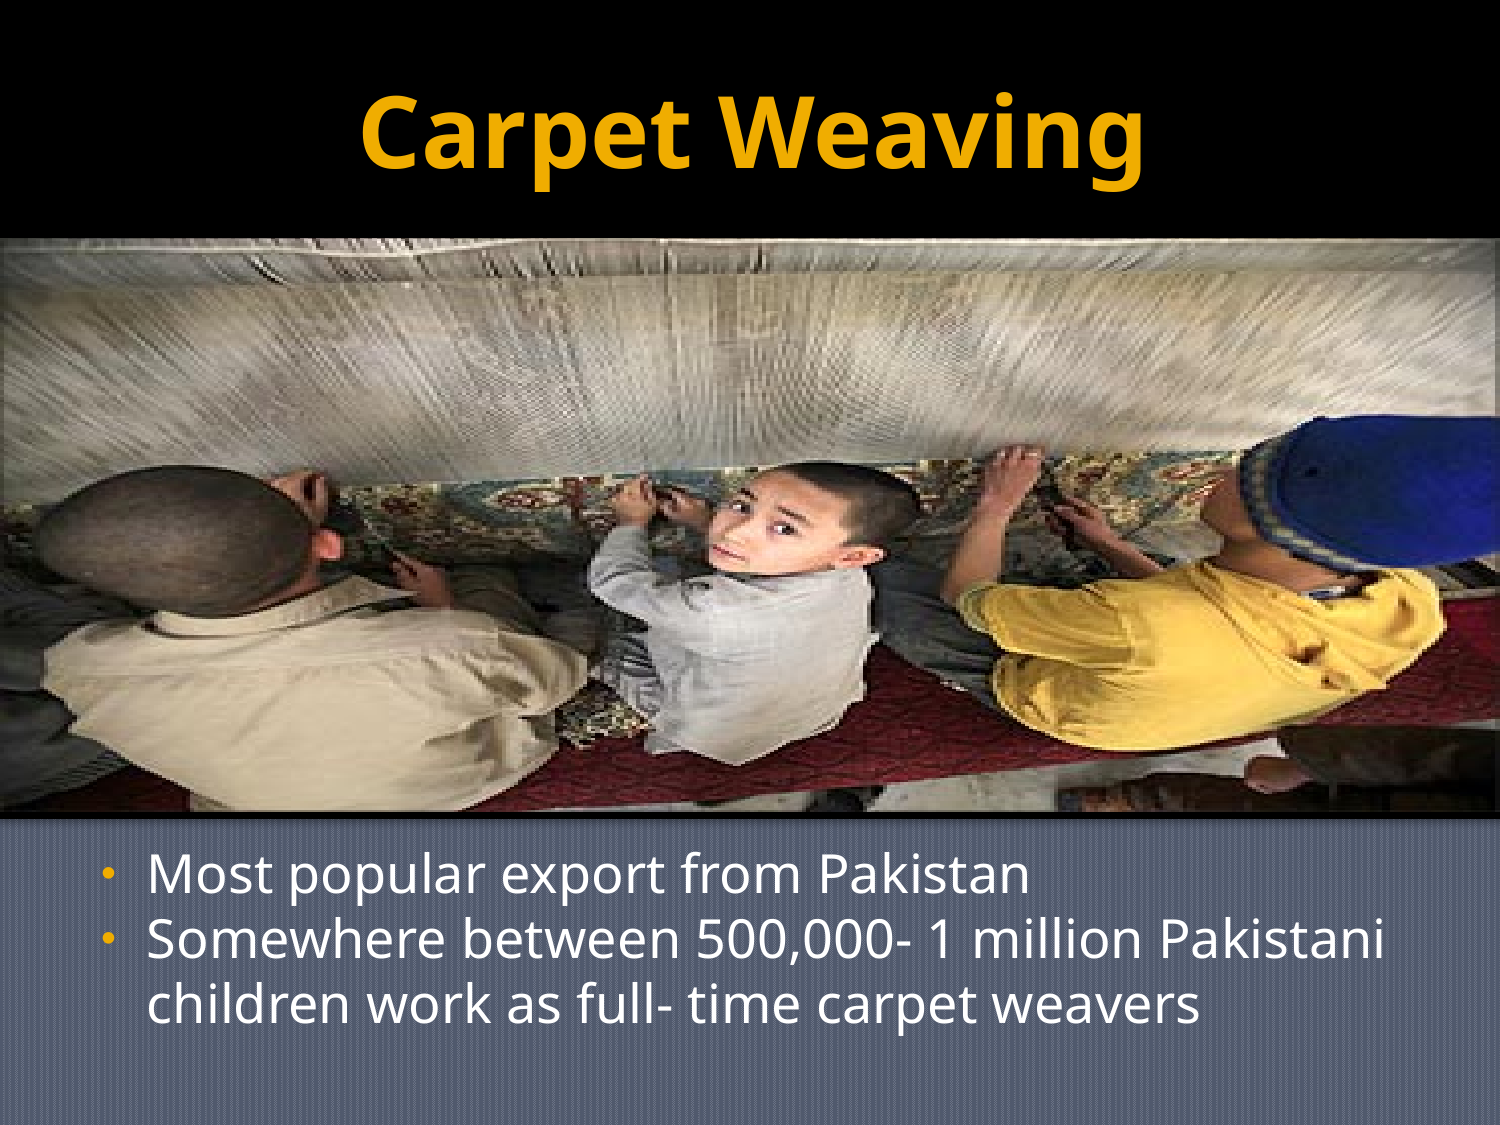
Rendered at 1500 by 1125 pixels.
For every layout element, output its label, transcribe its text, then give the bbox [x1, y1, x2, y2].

picture [0, 237, 1500, 813]
list Most popular export from Pakistan Somewhere between 500,000- 1 million Pakistani children work as full- time carpet weavers [75, 828, 1425, 1100]
title Carpet Weaving [75, 25, 1425, 230]
